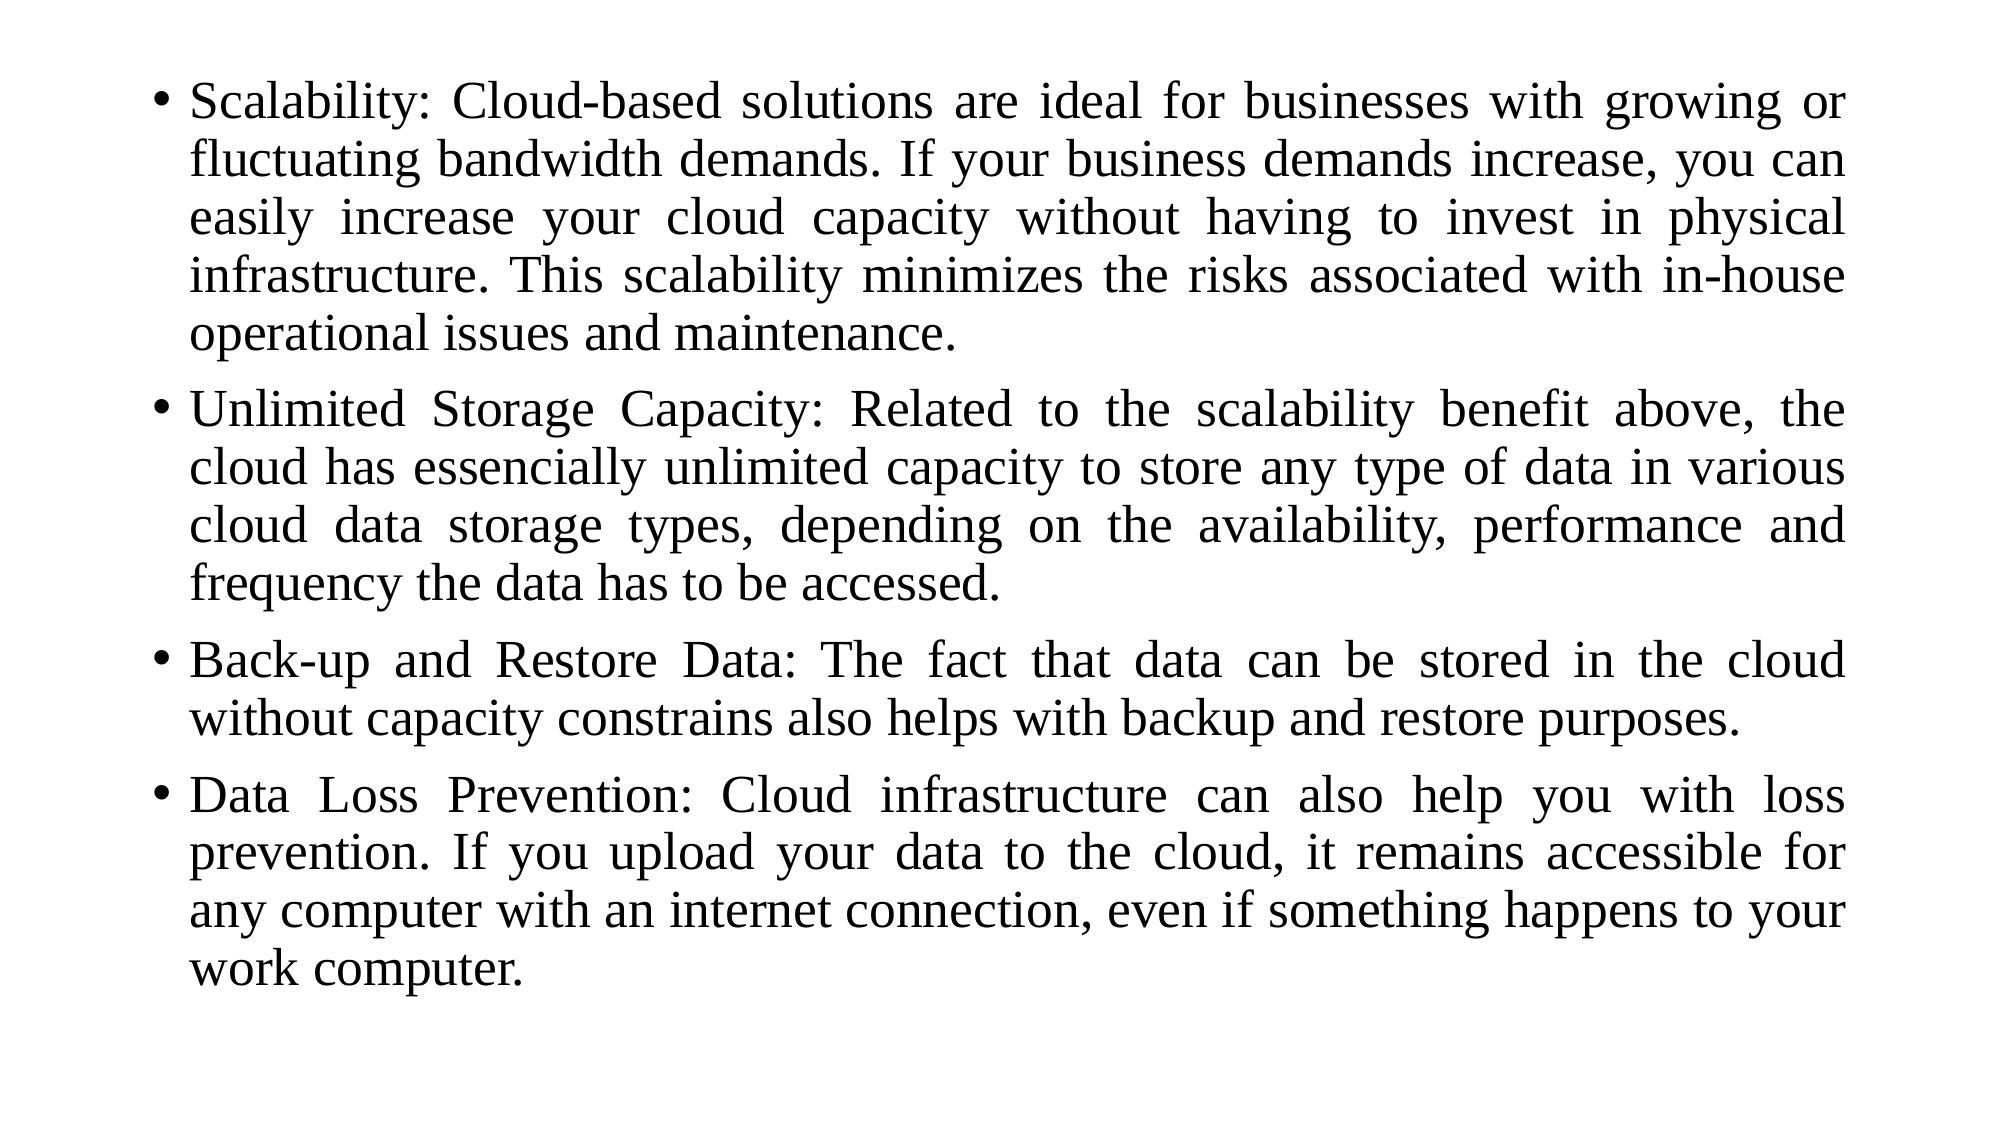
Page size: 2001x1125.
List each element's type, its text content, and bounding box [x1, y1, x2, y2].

list Scalability: Cloud-based solutions are ideal for businesses with growing or fluctuating bandwidth demands. If your business demands increase, you can easily increase your cloud capacity without having to invest in physical infrastructure. This scalability minimizes the risks associated with in-house operational issues and maintenance. Unlimited Storage Capacity: Related to the scalability benefit above, the cloud has essencially unlimited capacity to store any type of data in various cloud data storage types, depending on the availability, performance and frequency the data has to be accessed. Back-up and Restore Data: The fact that data can be stored in the cloud without capacity constrains also helps with backup and restore purposes. Data Loss Prevention: Cloud infrastructure can also help you with loss prevention. If you upload your data to the cloud, it remains accessible for any computer with an internet connection, even if something happens to your work computer. [137, 64, 1863, 1014]
